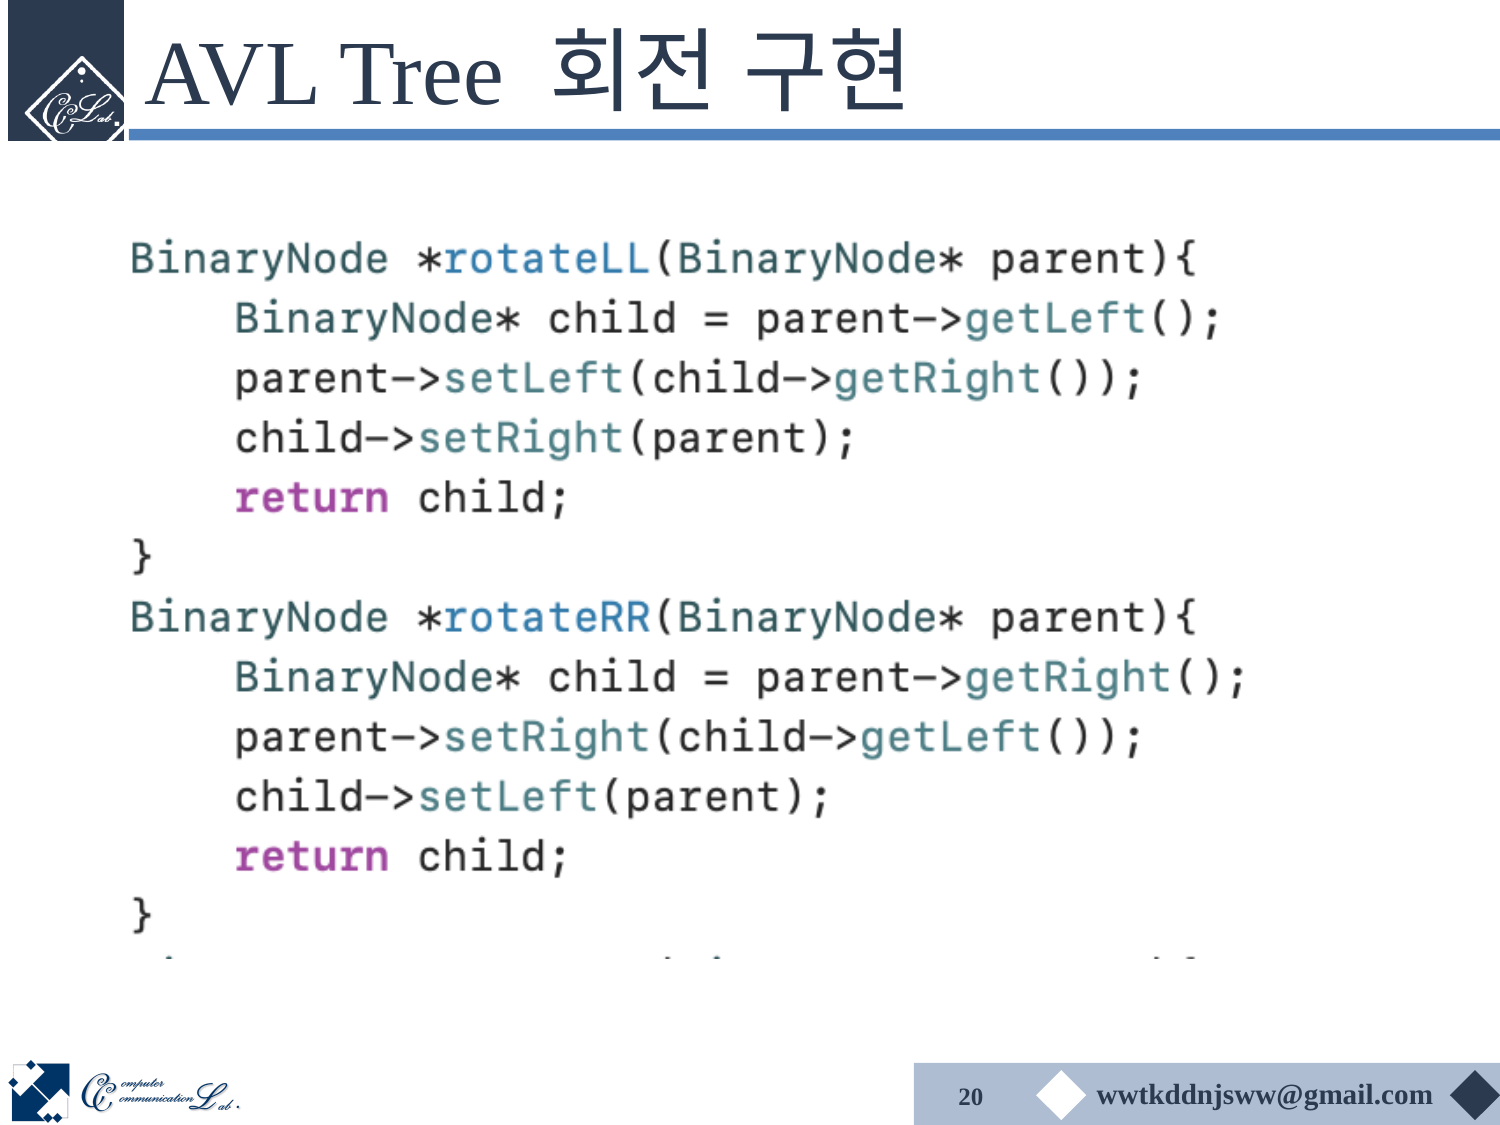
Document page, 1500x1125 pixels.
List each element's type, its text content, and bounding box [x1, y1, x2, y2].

picture [7, 1058, 243, 1125]
title AVL Tree 회전 구현 [129, 10, 1474, 126]
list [82, 231, 1306, 960]
picture [8, 0, 124, 141]
